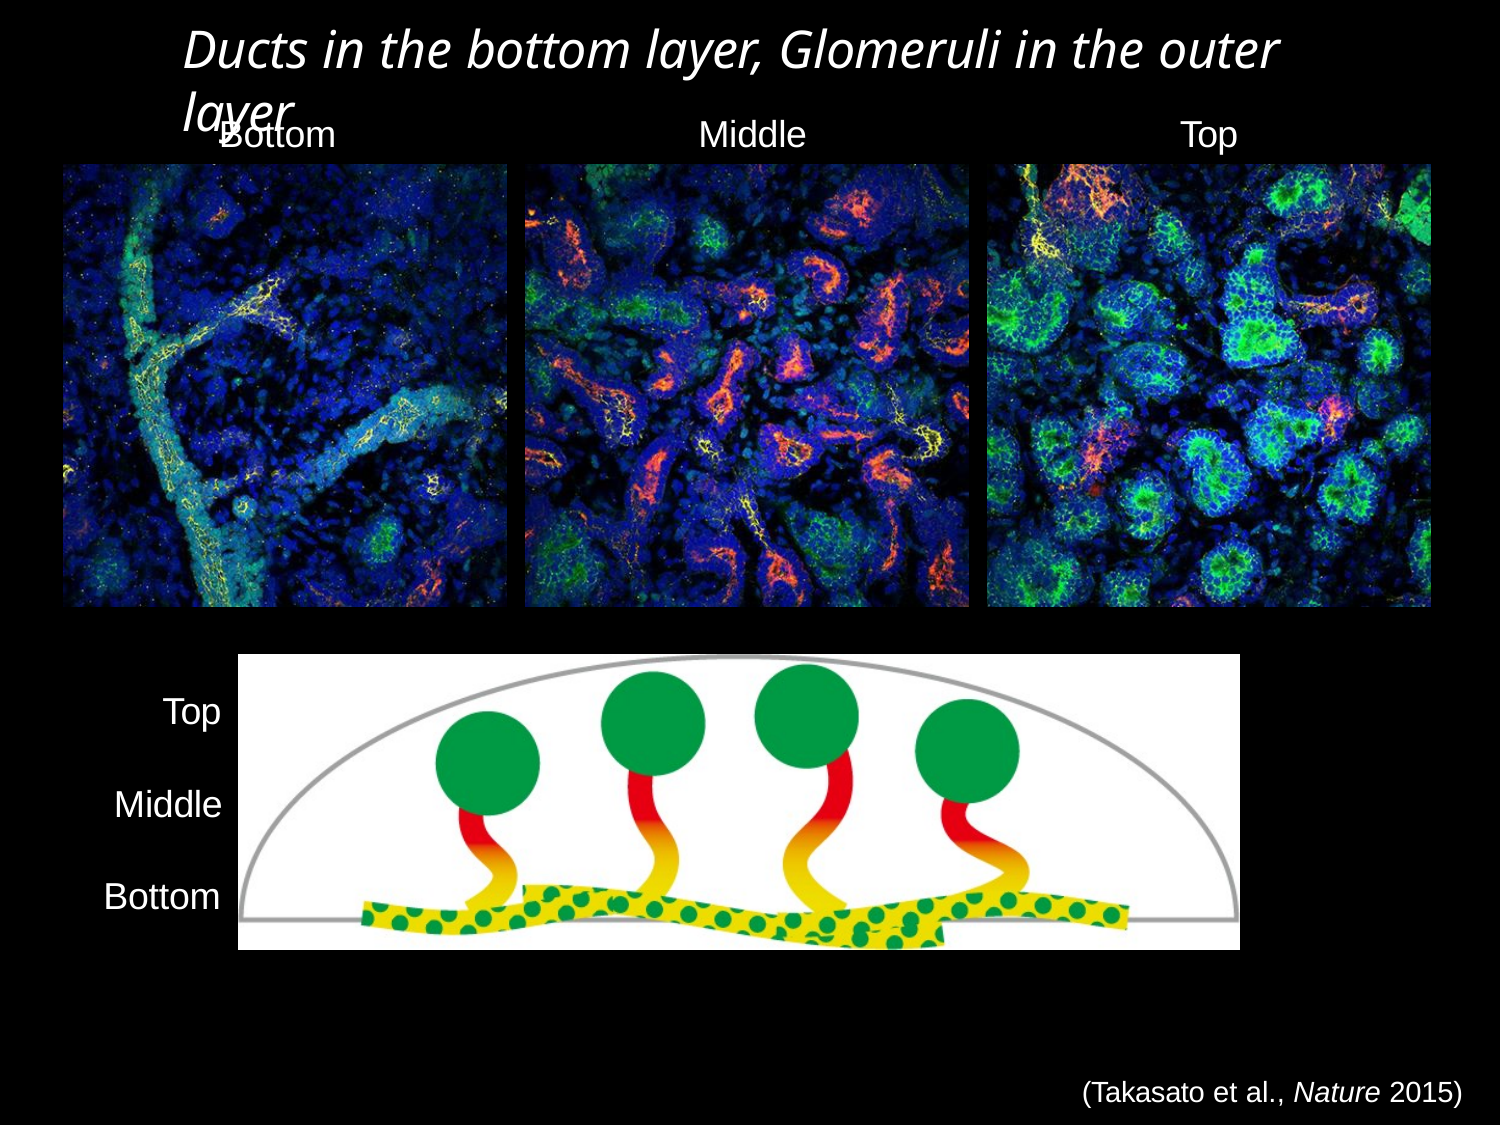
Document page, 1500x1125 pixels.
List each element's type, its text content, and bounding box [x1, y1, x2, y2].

title Ducts in the bottom layer, Glomeruli in the outer layer [180, 14, 1320, 205]
text_box (Takasato et al., Nature 2015) [1079, 1071, 1468, 1109]
picture [1006, 600, 1019, 608]
text_box Top Middle Bottom [101, 685, 227, 918]
text_box Bottom Middle Top [216, 108, 1241, 156]
picture [62, 163, 507, 608]
picture [987, 163, 1431, 608]
picture [238, 653, 1240, 950]
picture [524, 163, 969, 608]
